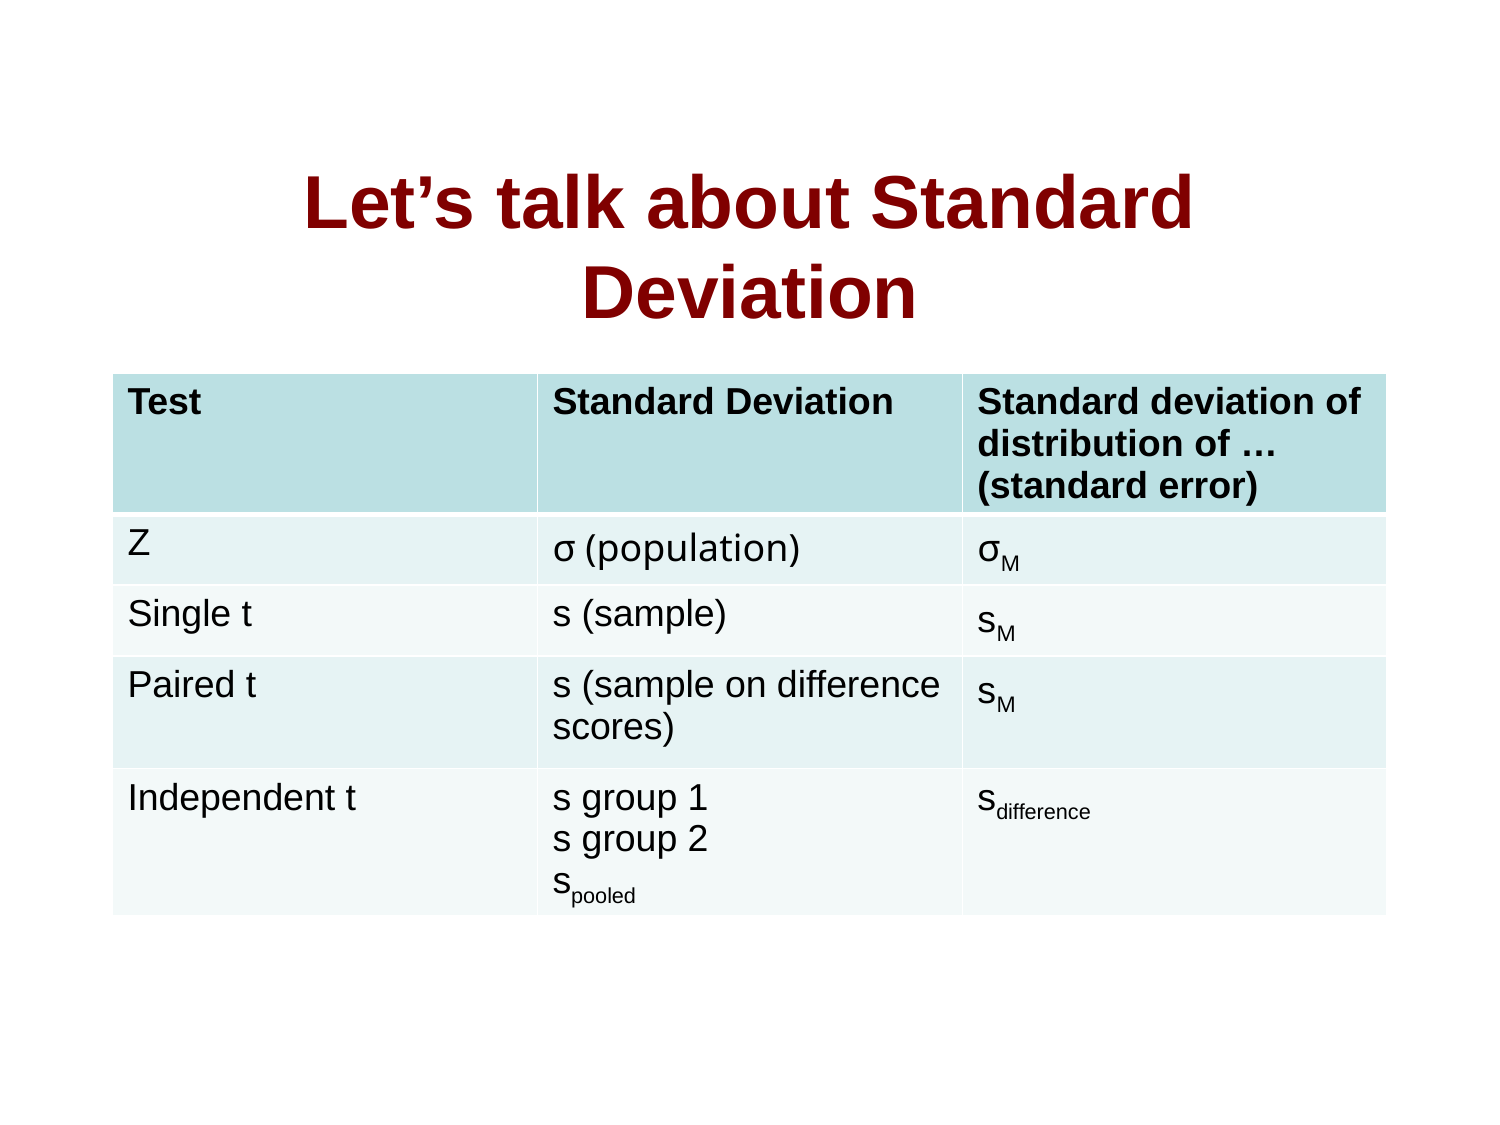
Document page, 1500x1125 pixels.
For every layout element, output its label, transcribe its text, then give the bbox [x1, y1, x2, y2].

table_cell Paired t [113, 657, 537, 768]
title Let’s talk about Standard Deviation [112, 199, 1388, 288]
table_cell Z [113, 517, 537, 584]
table_cell σM [963, 517, 1386, 584]
table_cell Single t [113, 586, 537, 655]
table_cell Independent t [113, 769, 537, 915]
table_header Test [113, 374, 537, 512]
table_cell sM [963, 586, 1386, 655]
table_cell σ (population) [538, 517, 962, 584]
table_header Standard Deviation [538, 374, 962, 512]
table_cell s (sample on difference scores) [538, 657, 962, 768]
table_header Standard deviation of distribution of … (standard error) [963, 374, 1386, 512]
table_cell s (sample) [538, 586, 962, 655]
table_cell sM [963, 657, 1386, 768]
table_cell s group 1 s group 2 spooled [538, 769, 962, 915]
table_cell sdifference [963, 769, 1386, 915]
